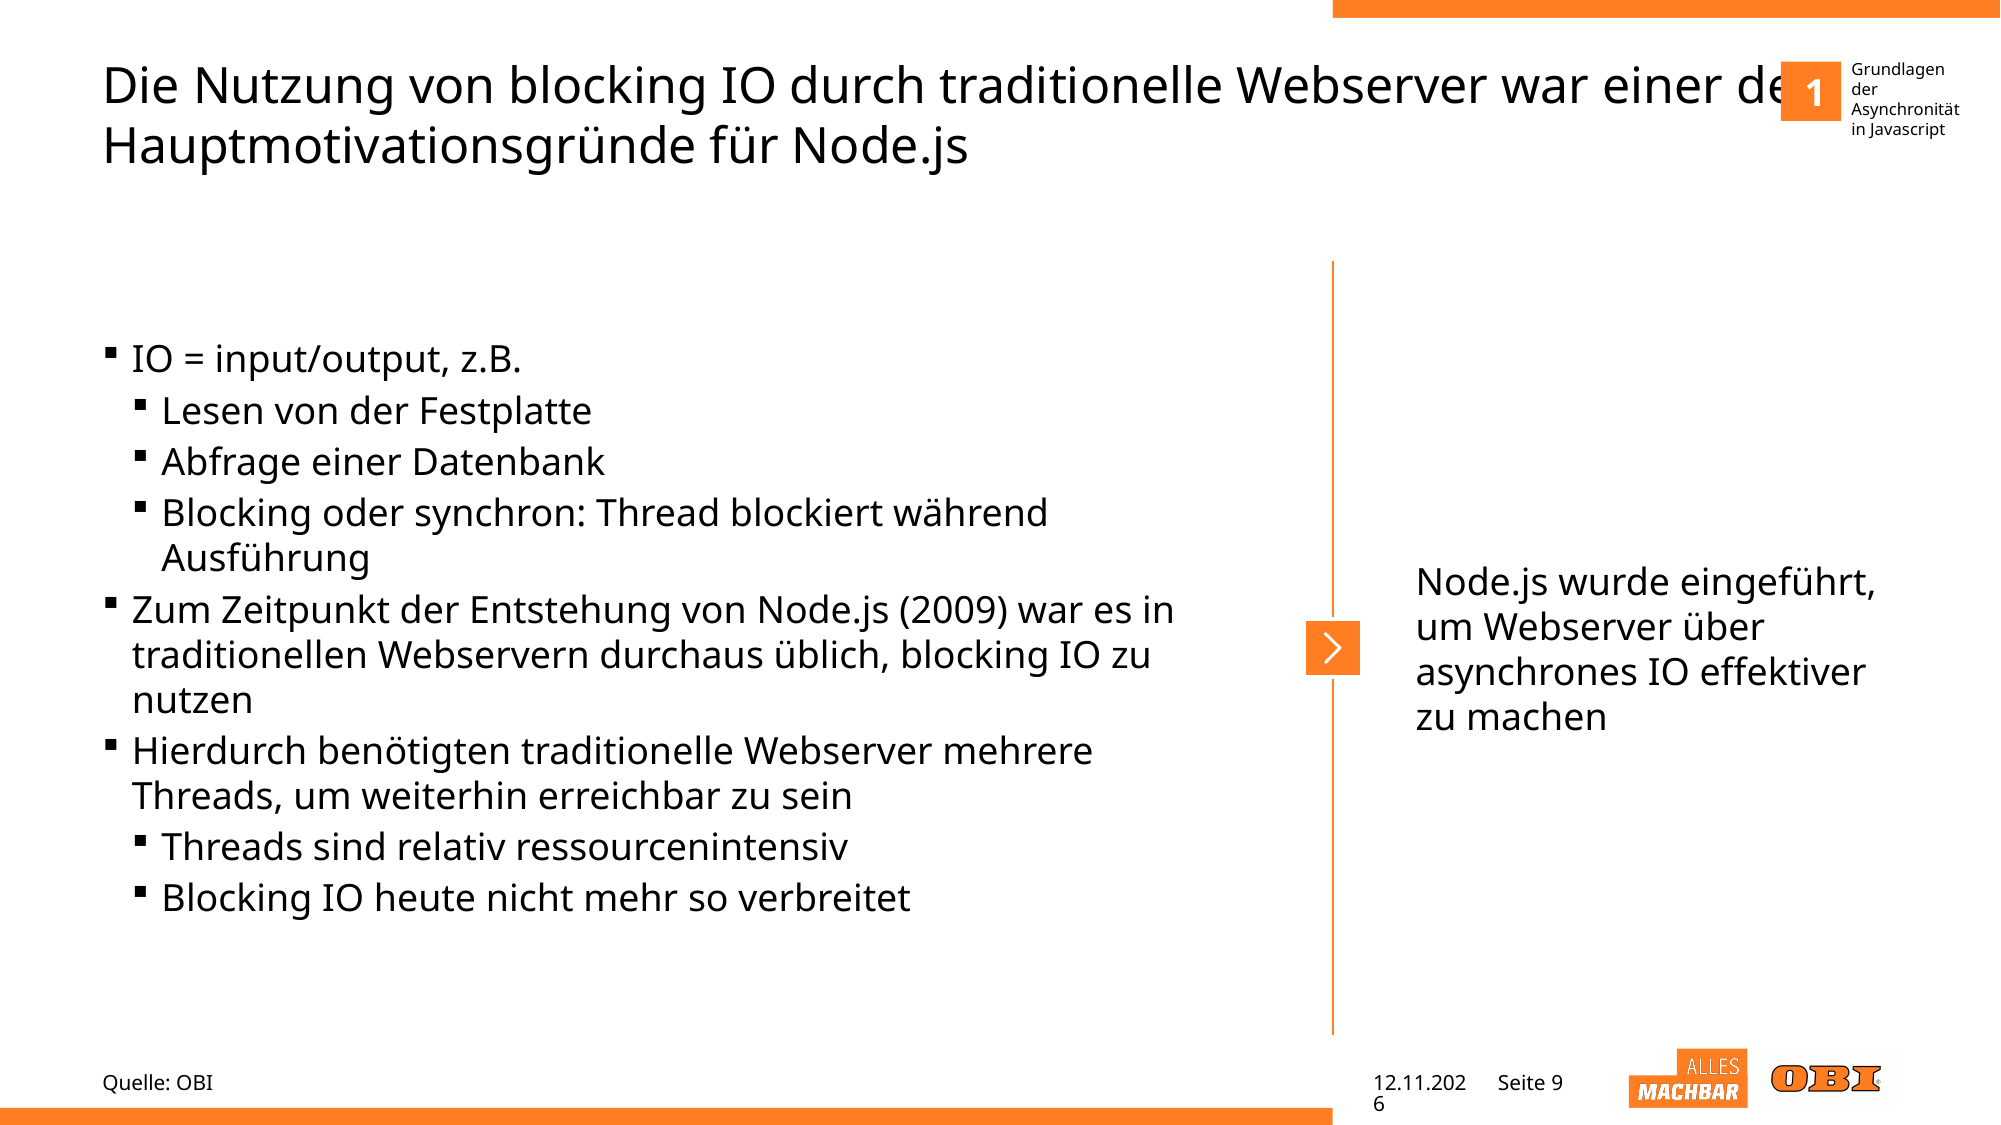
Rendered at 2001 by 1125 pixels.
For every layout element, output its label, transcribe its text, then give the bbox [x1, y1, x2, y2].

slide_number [1373, 1071, 1475, 1097]
list IO = input/output, z.B. Lesen von der Festplatte Abfrage einer Datenbank Blocking oder synchron: Thread blockiert während Ausführung Zum Zeitpunkt der Entstehung von Node.js (2009) war es in traditionellen Webservern durchaus üblich, blocking IO zu nutzen Hierdurch benötigten traditionelle Webserver mehrere Threads, um weiterhin erreichbar zu sein Threads sind relativ ressourcenintensiv Blocking IO heute nicht mehr so verbreitet [102, 261, 1250, 1035]
slide_number Seite 9 [1497, 1071, 1588, 1097]
title Die Nutzung von blocking IO durch traditionelle Webserver war einer der Hauptmotivationsgründe für Node.js [102, 112, 1880, 174]
picture [1638, 1058, 1739, 1100]
text_box Grundlagen der Asynchronität in Javascript [1851, 58, 1976, 139]
picture [1754, 1048, 1898, 1107]
list Node.js wurde eingeführt, um Webserver über asynchrones IO effektiver zu machen [1415, 261, 1880, 1035]
footer Quelle: OBI [102, 1071, 1271, 1097]
text_box 1 [1780, 61, 1842, 122]
